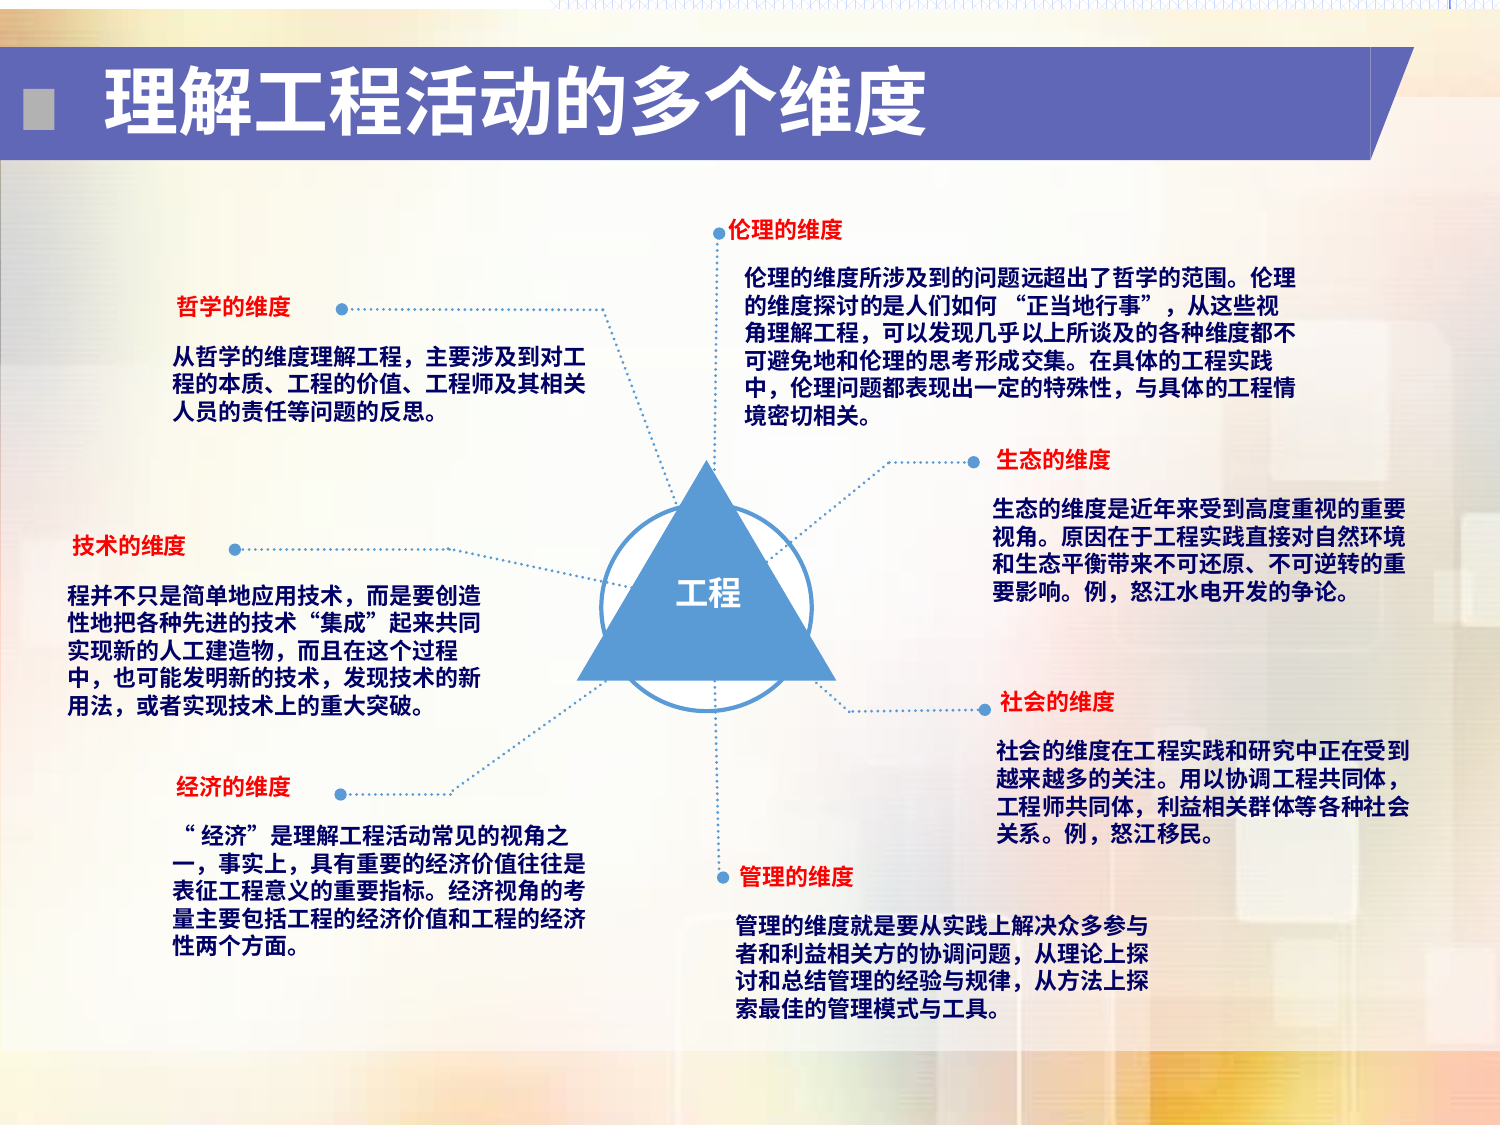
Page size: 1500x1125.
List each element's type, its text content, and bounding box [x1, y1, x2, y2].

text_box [52, 207, 1436, 1031]
picture [0, 9, 1500, 1125]
title 理解工程活动的多个维度 [88, 56, 1383, 153]
